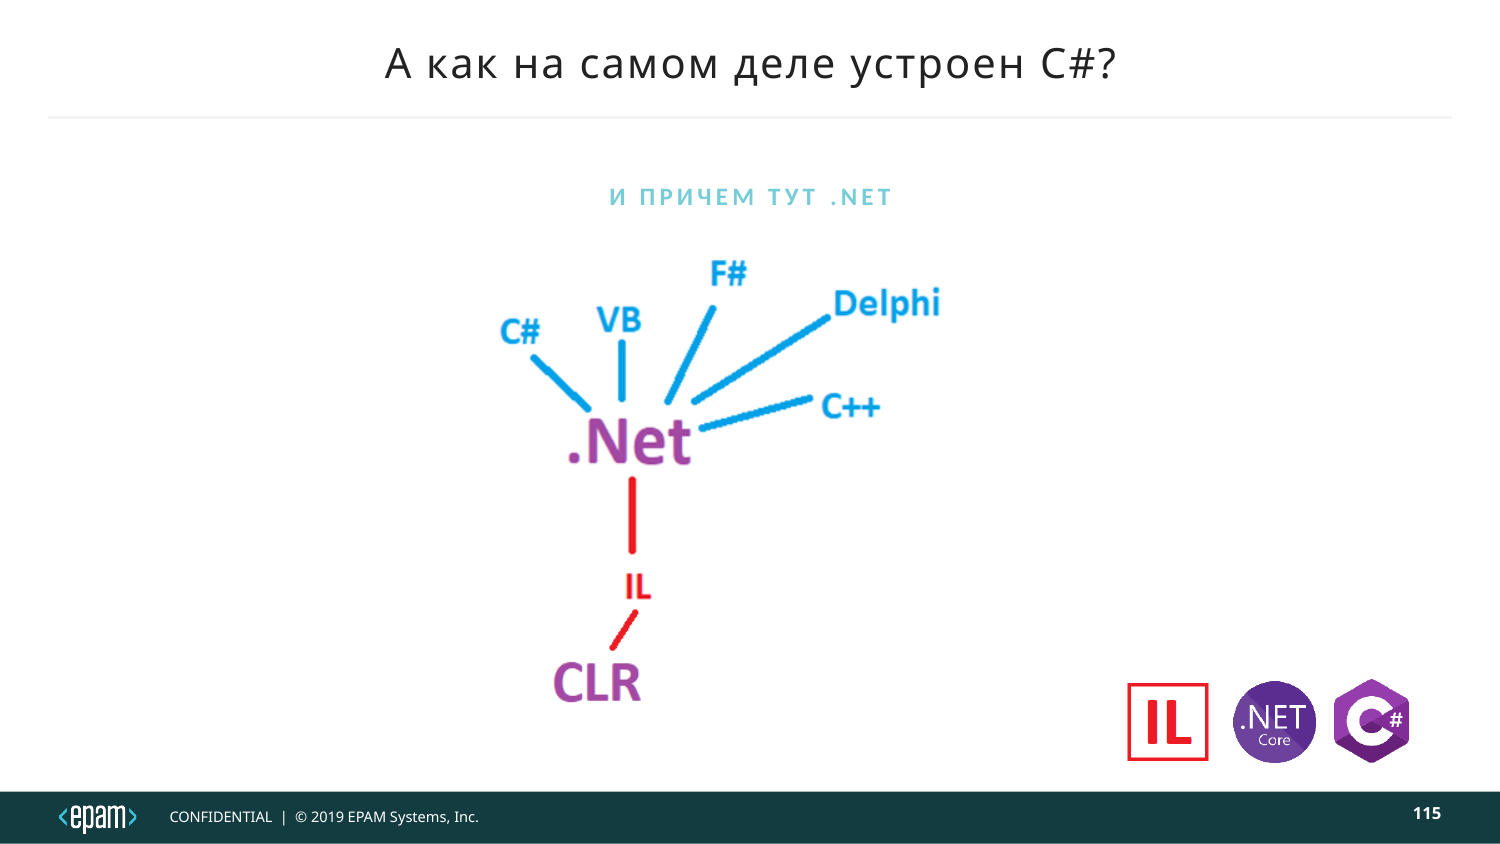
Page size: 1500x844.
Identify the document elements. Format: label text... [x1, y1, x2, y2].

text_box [472, 244, 960, 721]
slide_number 115 [1216, 791, 1442, 844]
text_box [1125, 681, 1211, 764]
list И причем тут .Net [58, 177, 1442, 234]
title А как на самом деле устроен C#? [59, 37, 1442, 87]
picture [1233, 650, 1442, 791]
